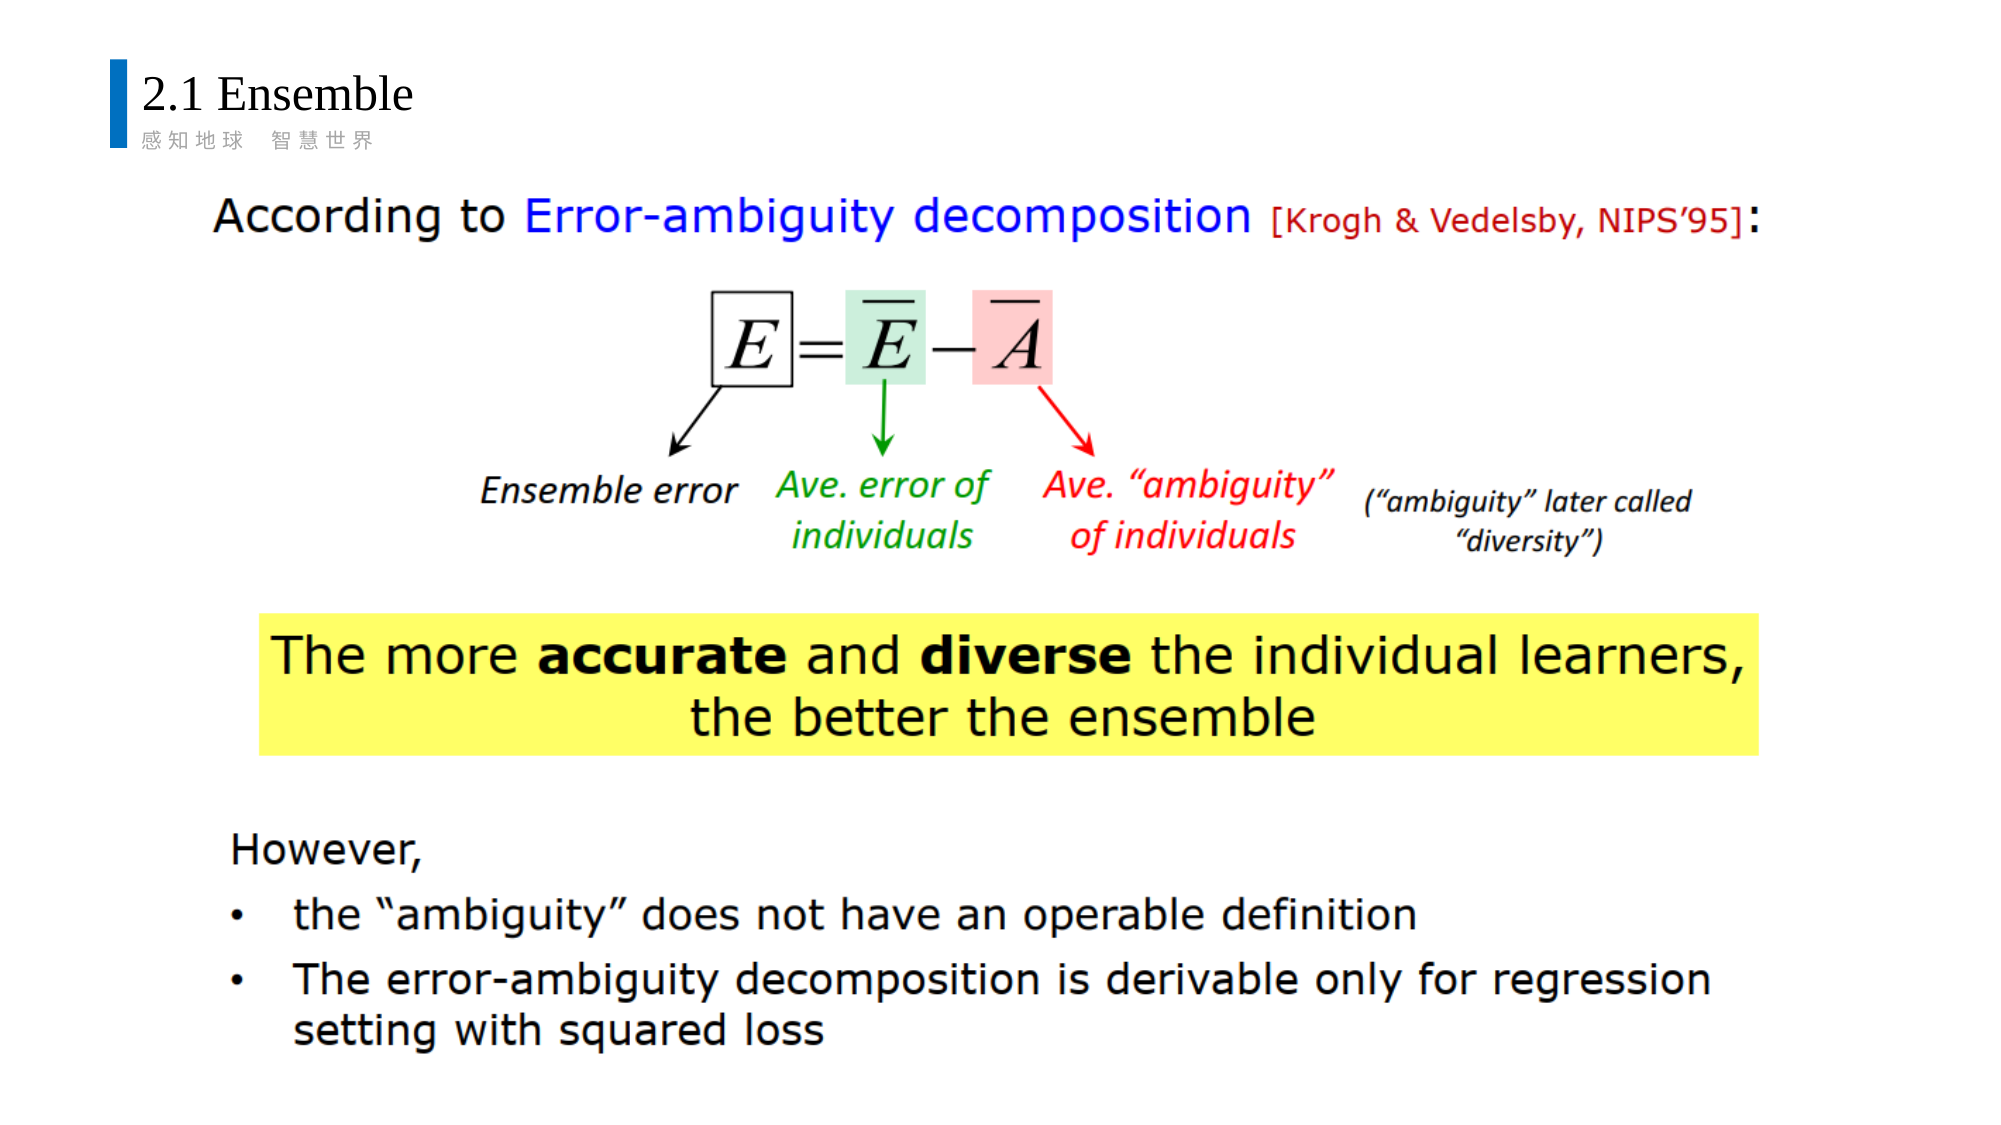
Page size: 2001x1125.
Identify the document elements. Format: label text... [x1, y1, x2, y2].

picture [193, 183, 1807, 1065]
text_box [109, 58, 128, 149]
text_box 感知地球 智慧世界 [127, 120, 811, 160]
text_box 2.1 Ensemble [127, 52, 955, 128]
